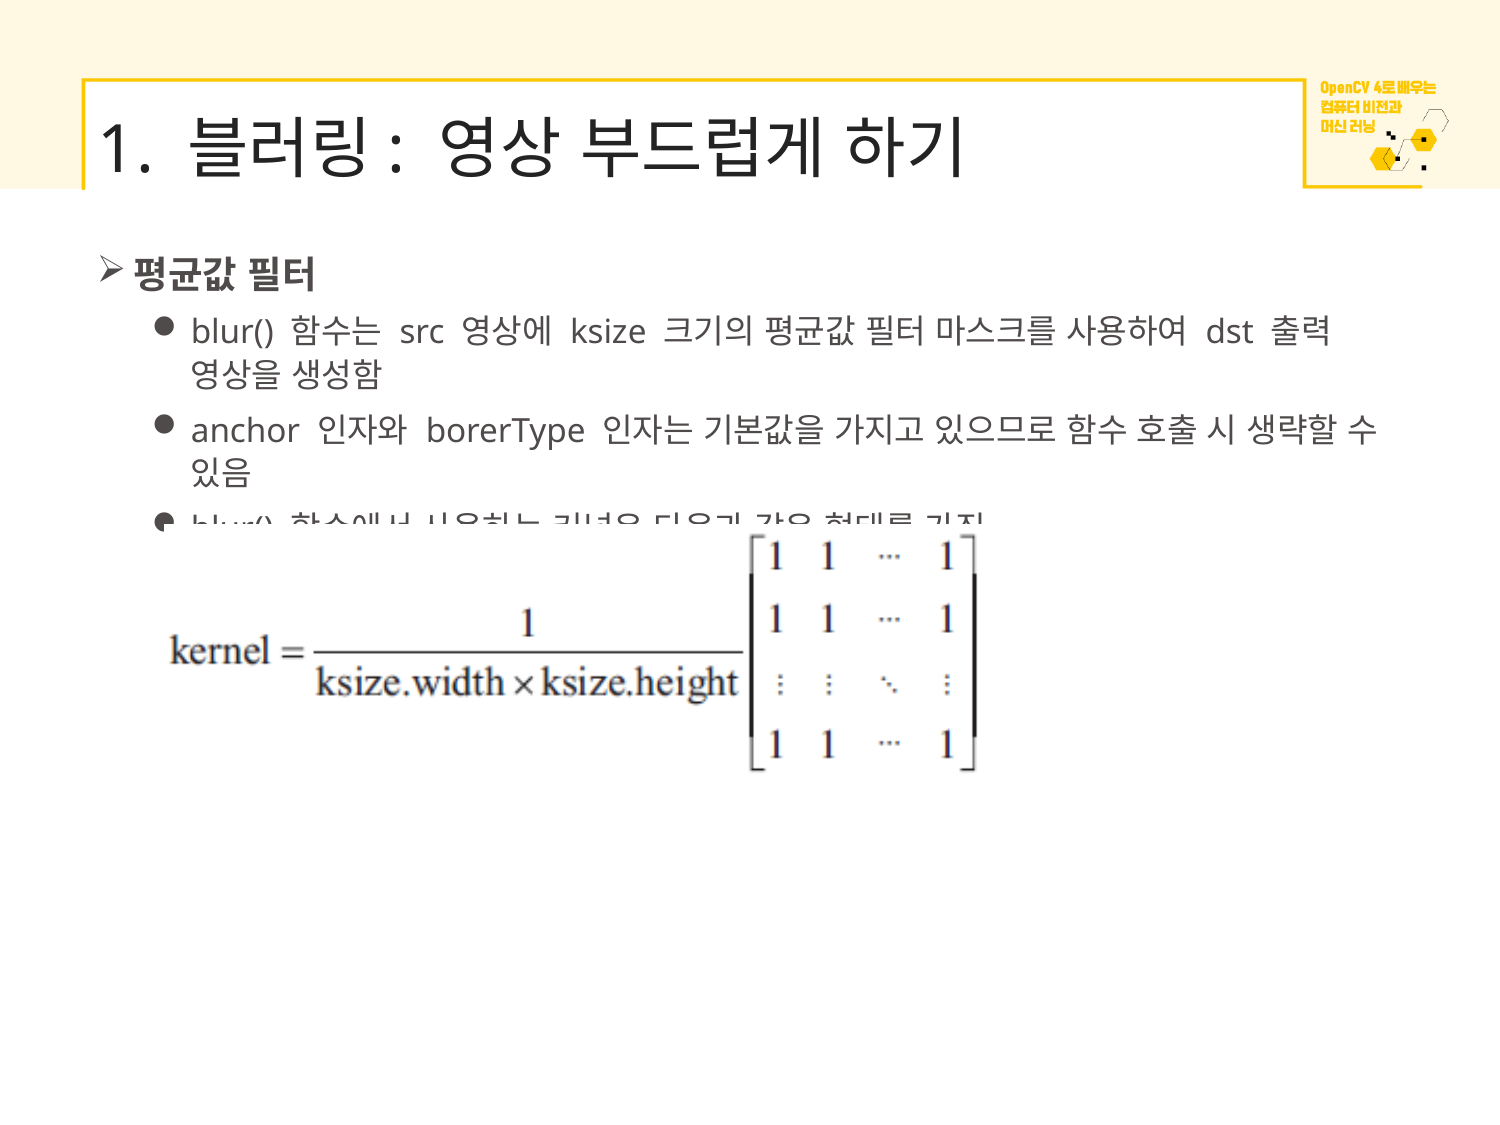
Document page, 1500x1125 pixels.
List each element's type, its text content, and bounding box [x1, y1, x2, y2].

picture [0, 0, 1500, 1125]
title 1. 블러링: 영상 부드럽게 하기 [82, 61, 1413, 193]
list 평균값 필터 blur() 함수는 src 영상에 ksize 크기의 평균값 필터 마스크를 사용하여 dst 출력 영상을 생성함 anchor 인자와 borerType 인자는 기본값을 가지고 있으므로 함수 호출 시 생략할 수 있음 blur() 함수에서 사용하는 커널은 다음과 같은 형태를 가짐 [81, 239, 1412, 1054]
